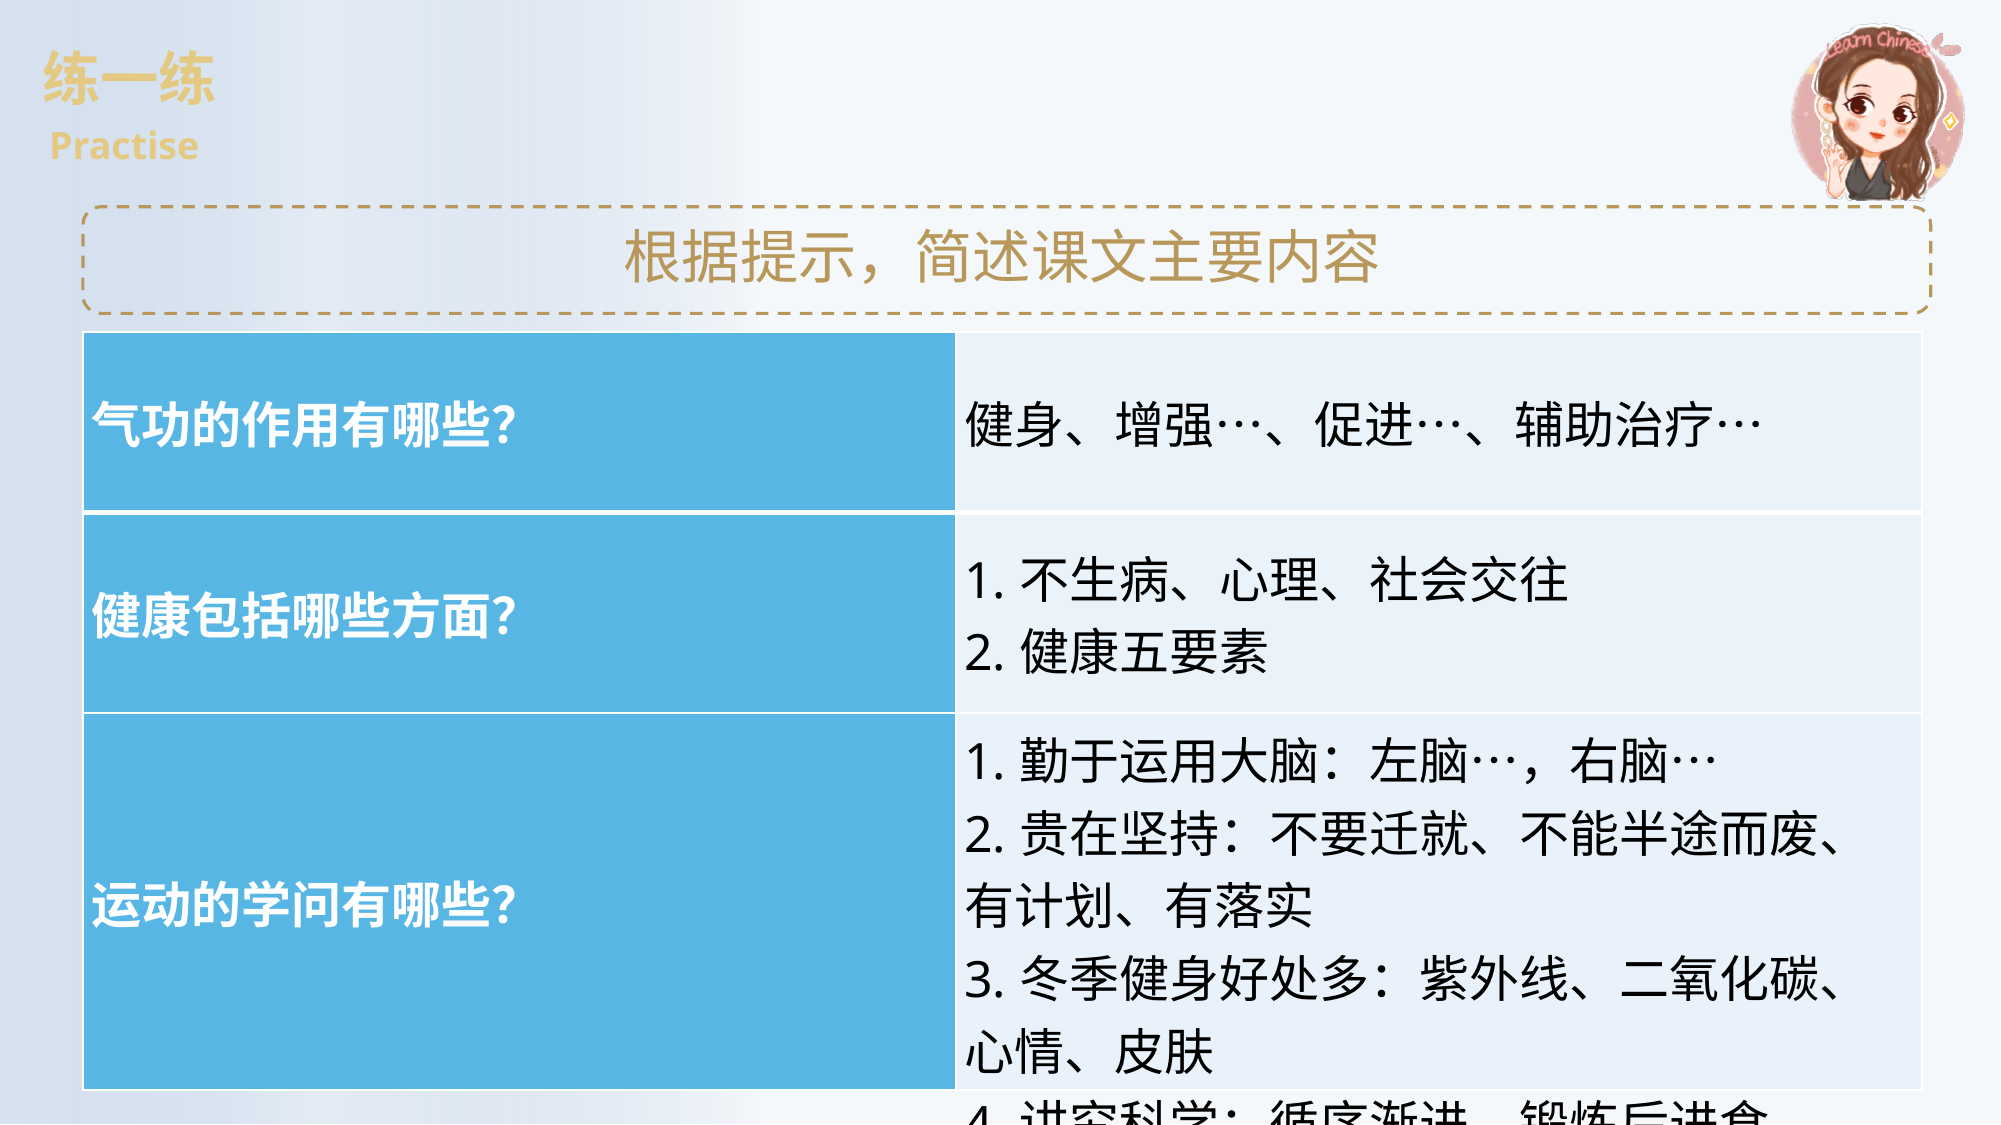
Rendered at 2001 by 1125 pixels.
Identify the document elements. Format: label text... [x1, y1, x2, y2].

table_cell 1.不生病、心理、社会交往 2.健康五要素 [957, 515, 1921, 712]
table_cell 1.勤于运用大脑：左脑…，右脑… 2.贵在坚持：不要迁就、不能半途而废、有计划、有落实 3.冬季健身好处多：紫外线、二氧化碳、心情、皮肤 4.讲究科学：循序渐进、锻炼后进食 [957, 714, 1921, 1089]
text_box 练一练 [27, 35, 233, 120]
picture [0, 0, 2001, 1125]
table_header 健身、增强…、促进…、辅助治疗… [957, 351, 1921, 510]
text_box Practise [34, 115, 215, 175]
table_header 气功的作用有哪些？ [84, 351, 955, 510]
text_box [82, 206, 1931, 351]
table_cell 健康包括哪些方面？ [84, 515, 955, 712]
table_cell 运动的学问有哪些？ [84, 714, 955, 1089]
